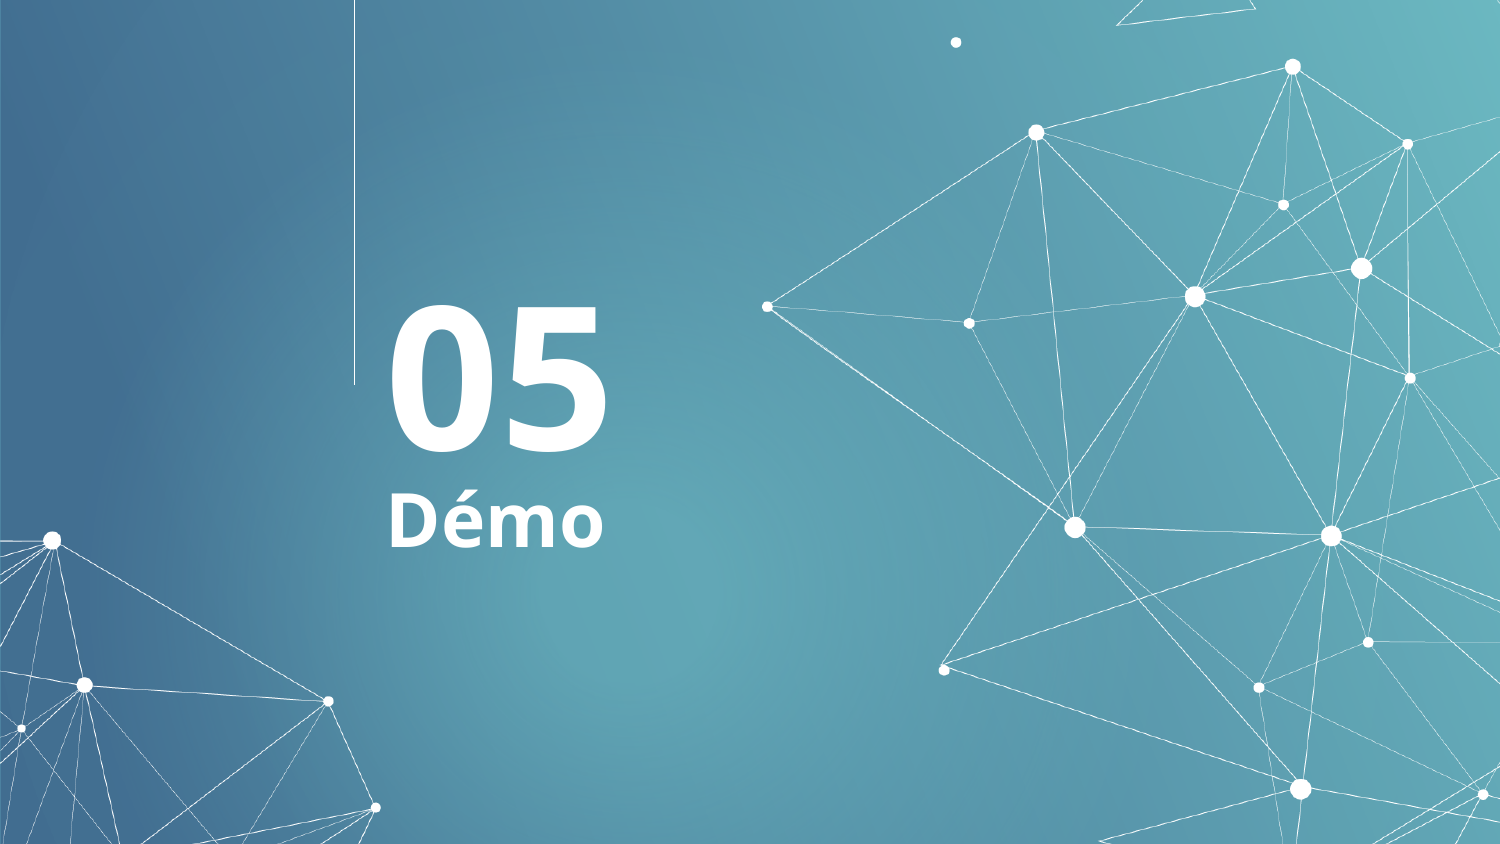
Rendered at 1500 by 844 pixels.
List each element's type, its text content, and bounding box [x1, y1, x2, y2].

title Démo [370, 359, 1224, 676]
picture [0, 0, 1500, 844]
title 05 [370, 308, 860, 433]
